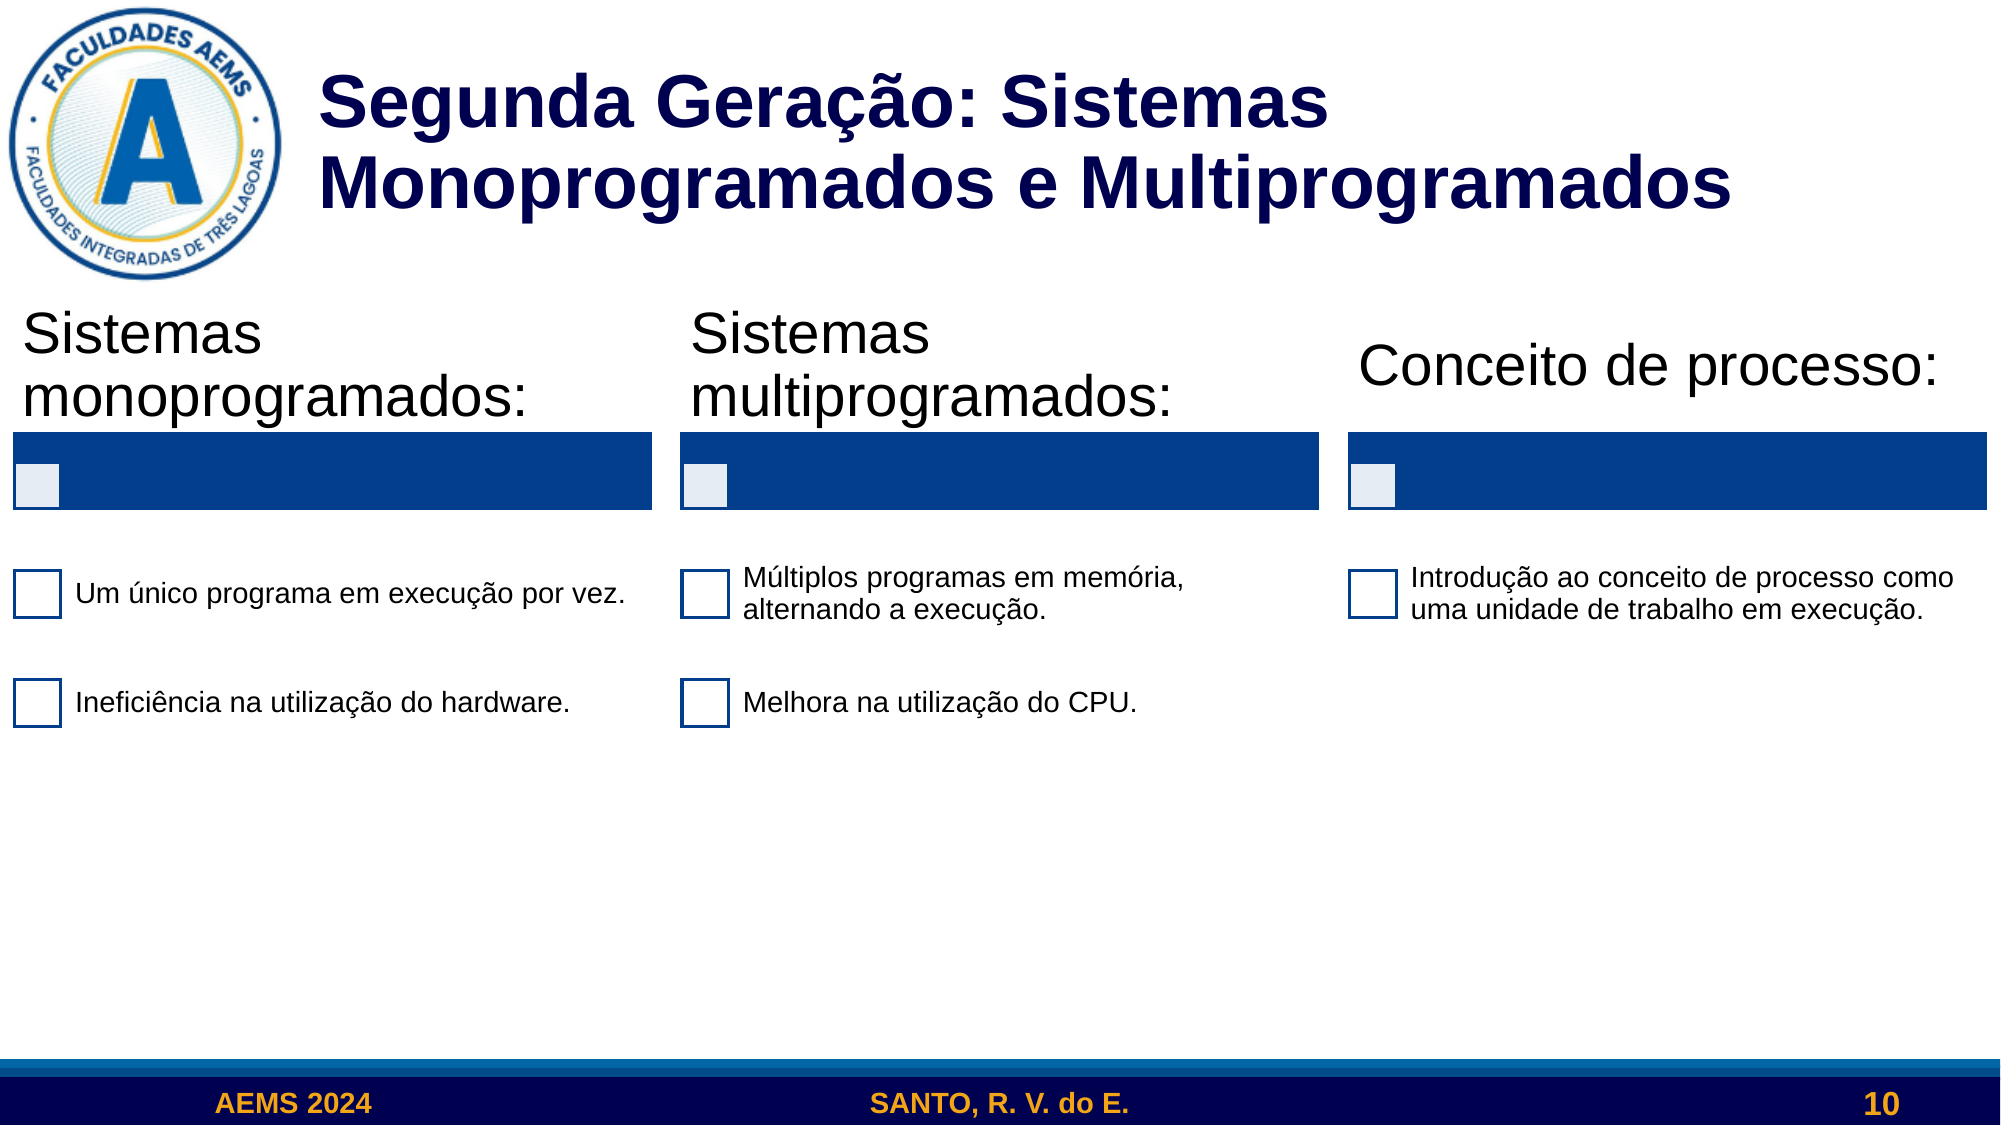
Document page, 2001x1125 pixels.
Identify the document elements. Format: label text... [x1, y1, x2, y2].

slide_number AEMS 2024 [68, 1084, 519, 1120]
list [13, 298, 1987, 1046]
title Segunda Geração: Sistemas Monoprogramados e Multiprogramados [303, 35, 1986, 253]
picture [6, 6, 285, 283]
slide_number 10 [1822, 1083, 1941, 1120]
footer SANTO, R. V. do E. [662, 1084, 1338, 1120]
